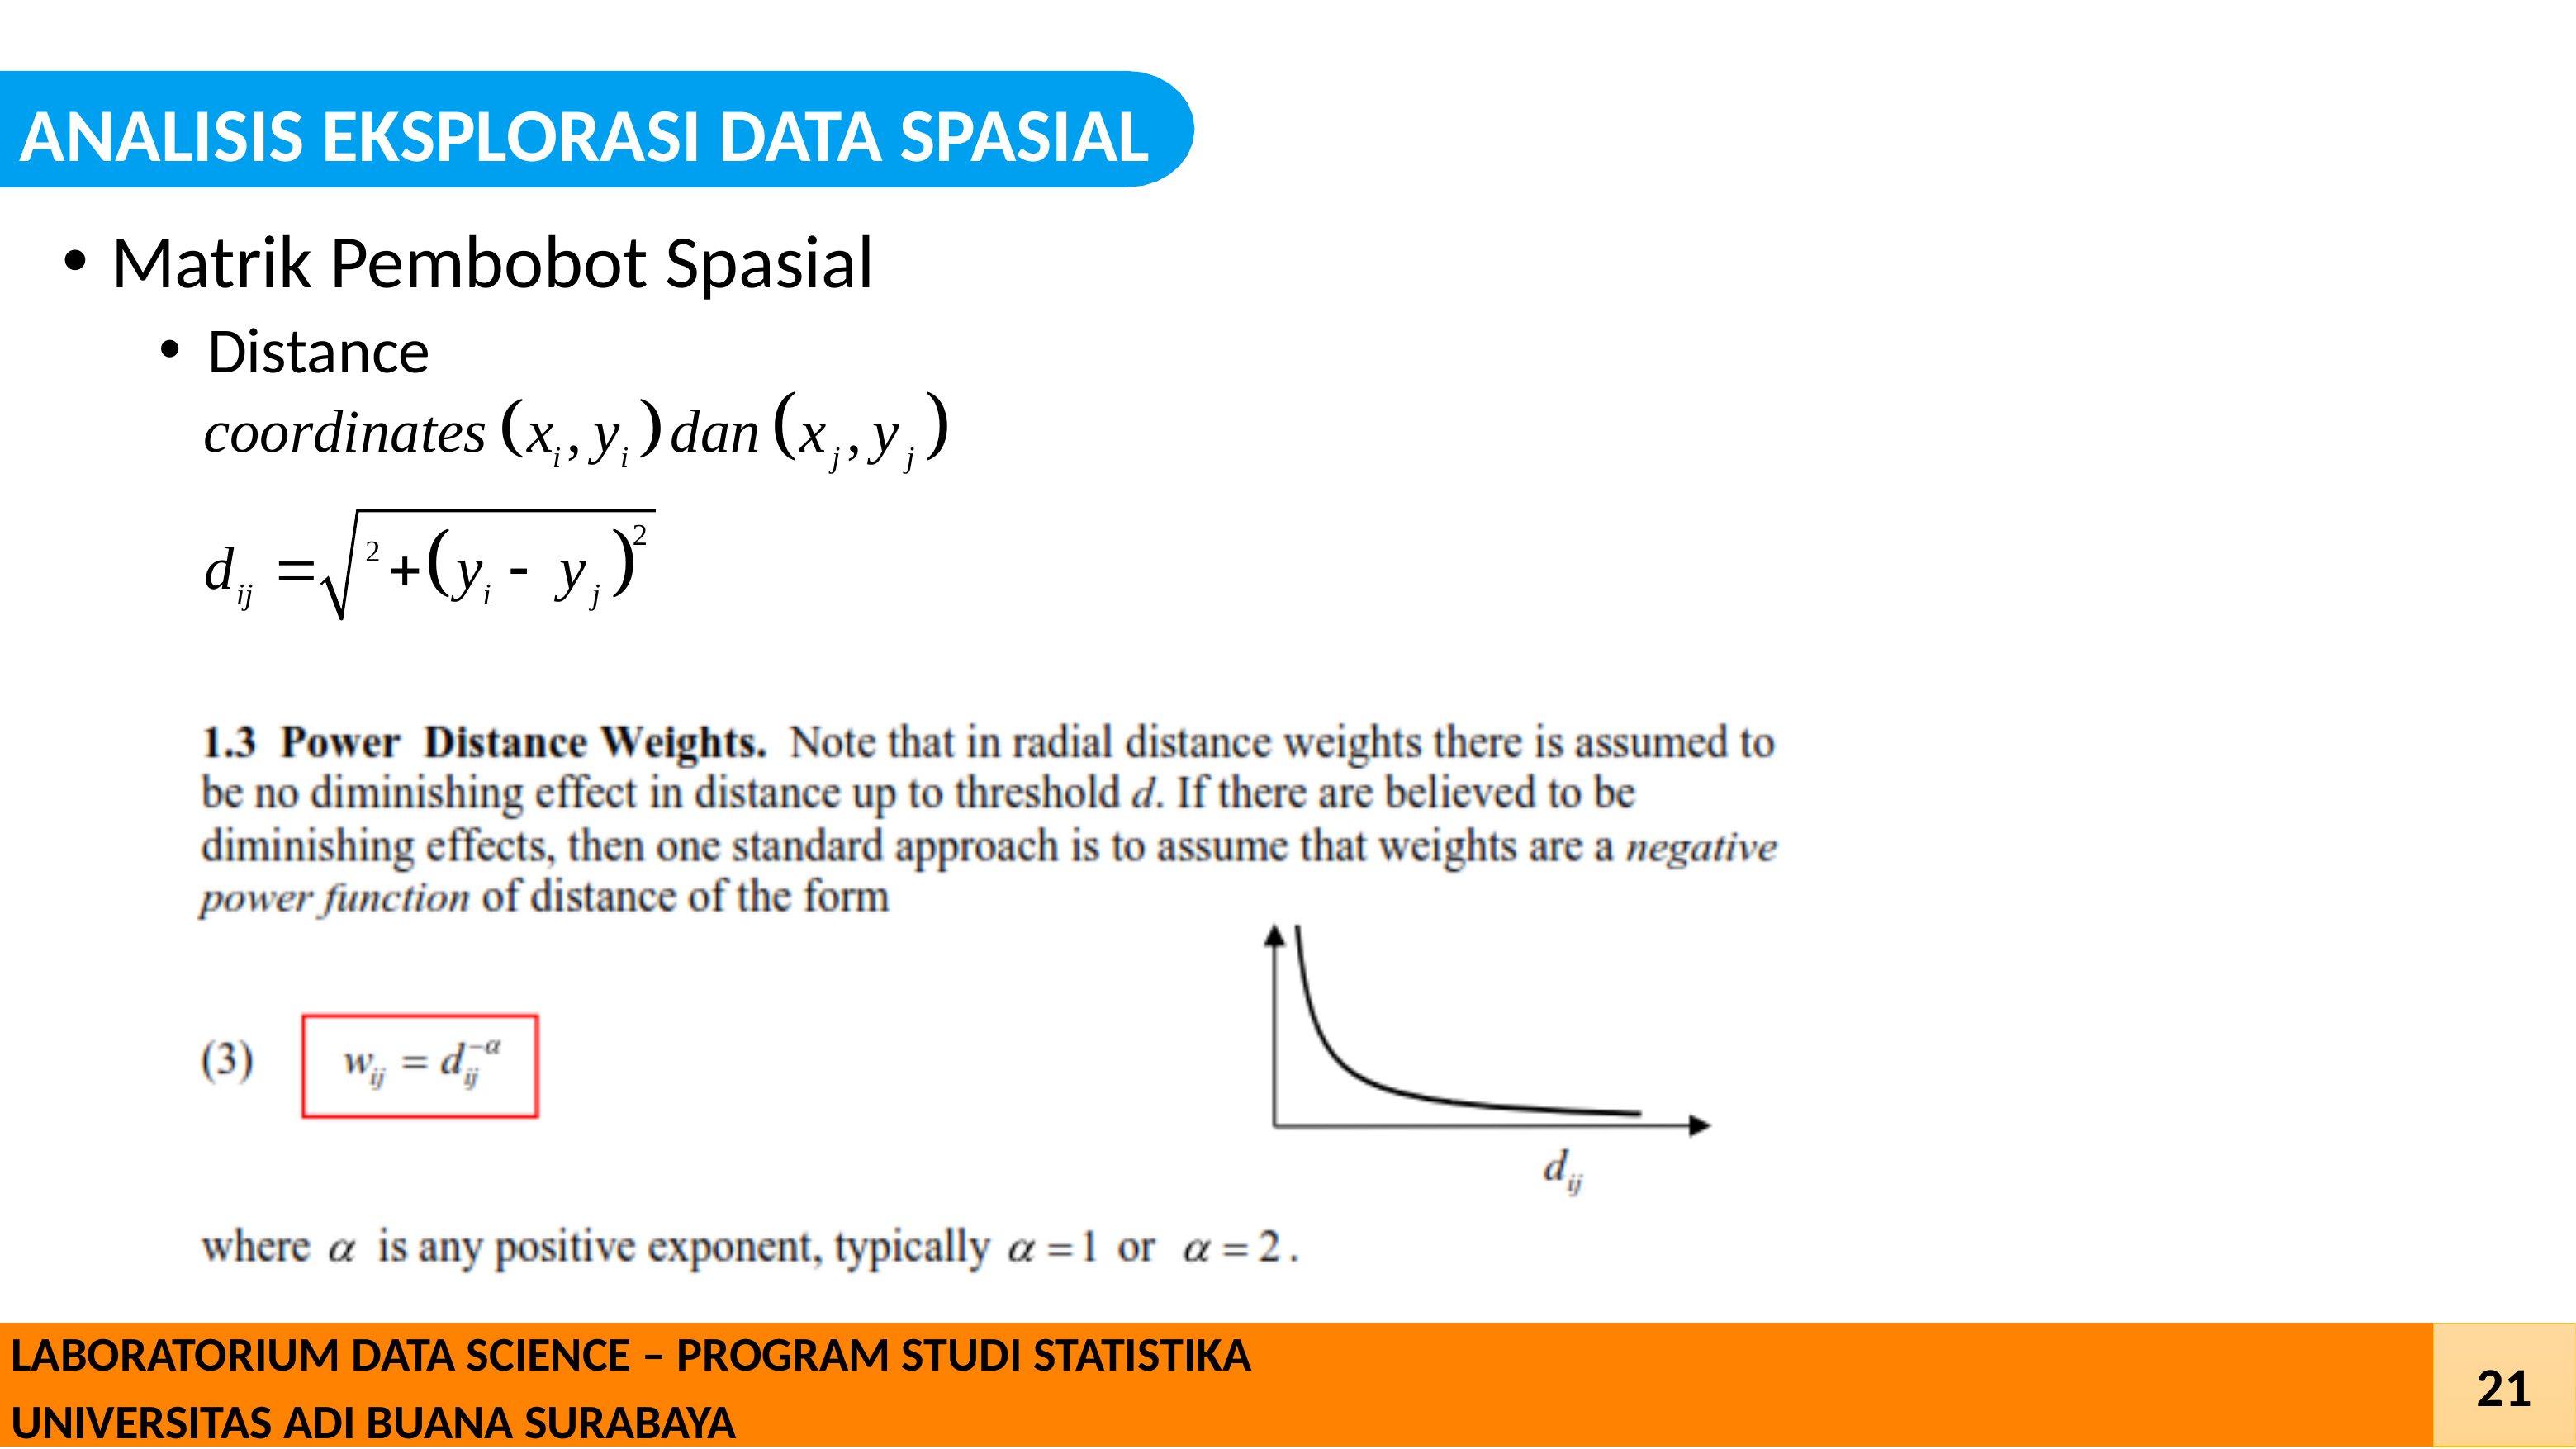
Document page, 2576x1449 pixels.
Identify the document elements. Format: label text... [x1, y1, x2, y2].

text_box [0, 1323, 2576, 1447]
text_box [0, 70, 1169, 187]
picture [197, 713, 1794, 1279]
list Matrik Pembobot Spasial Distance [50, 216, 1146, 1136]
text_box ANALISIS EKSPLORASI DATA SPASIAL [17, 83, 1236, 177]
picture [197, 384, 954, 632]
